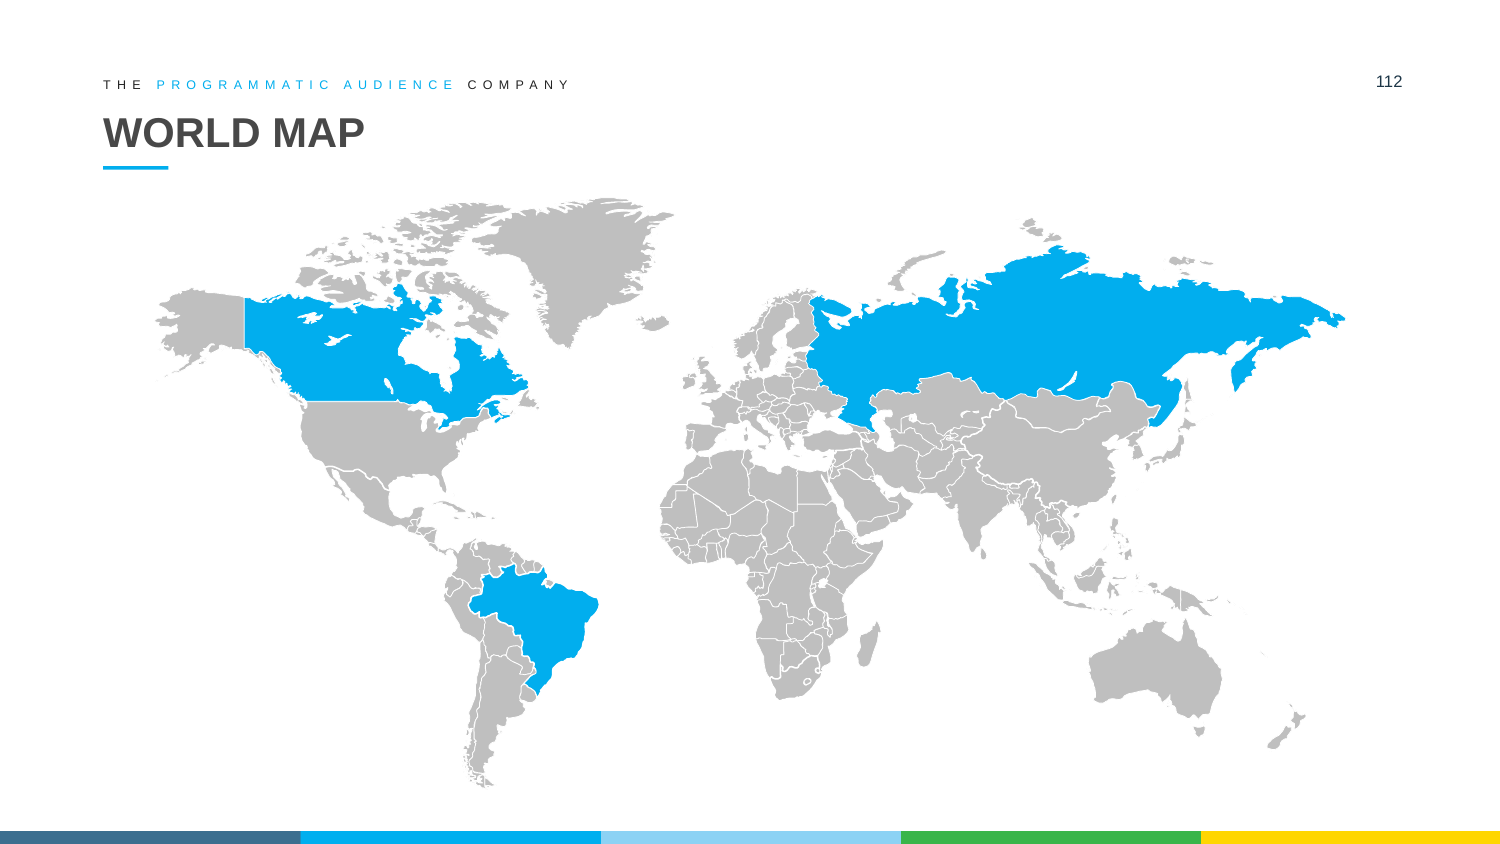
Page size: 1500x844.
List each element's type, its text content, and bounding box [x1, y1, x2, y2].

text_box THE PROGRAMMATIC AUDIENCE COMPANY [103, 77, 1179, 93]
title WORLD MAP [103, 103, 1397, 158]
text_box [151, 197, 1349, 790]
slide_number 112 [1375, 70, 1440, 96]
picture [0, 0, 1500, 844]
